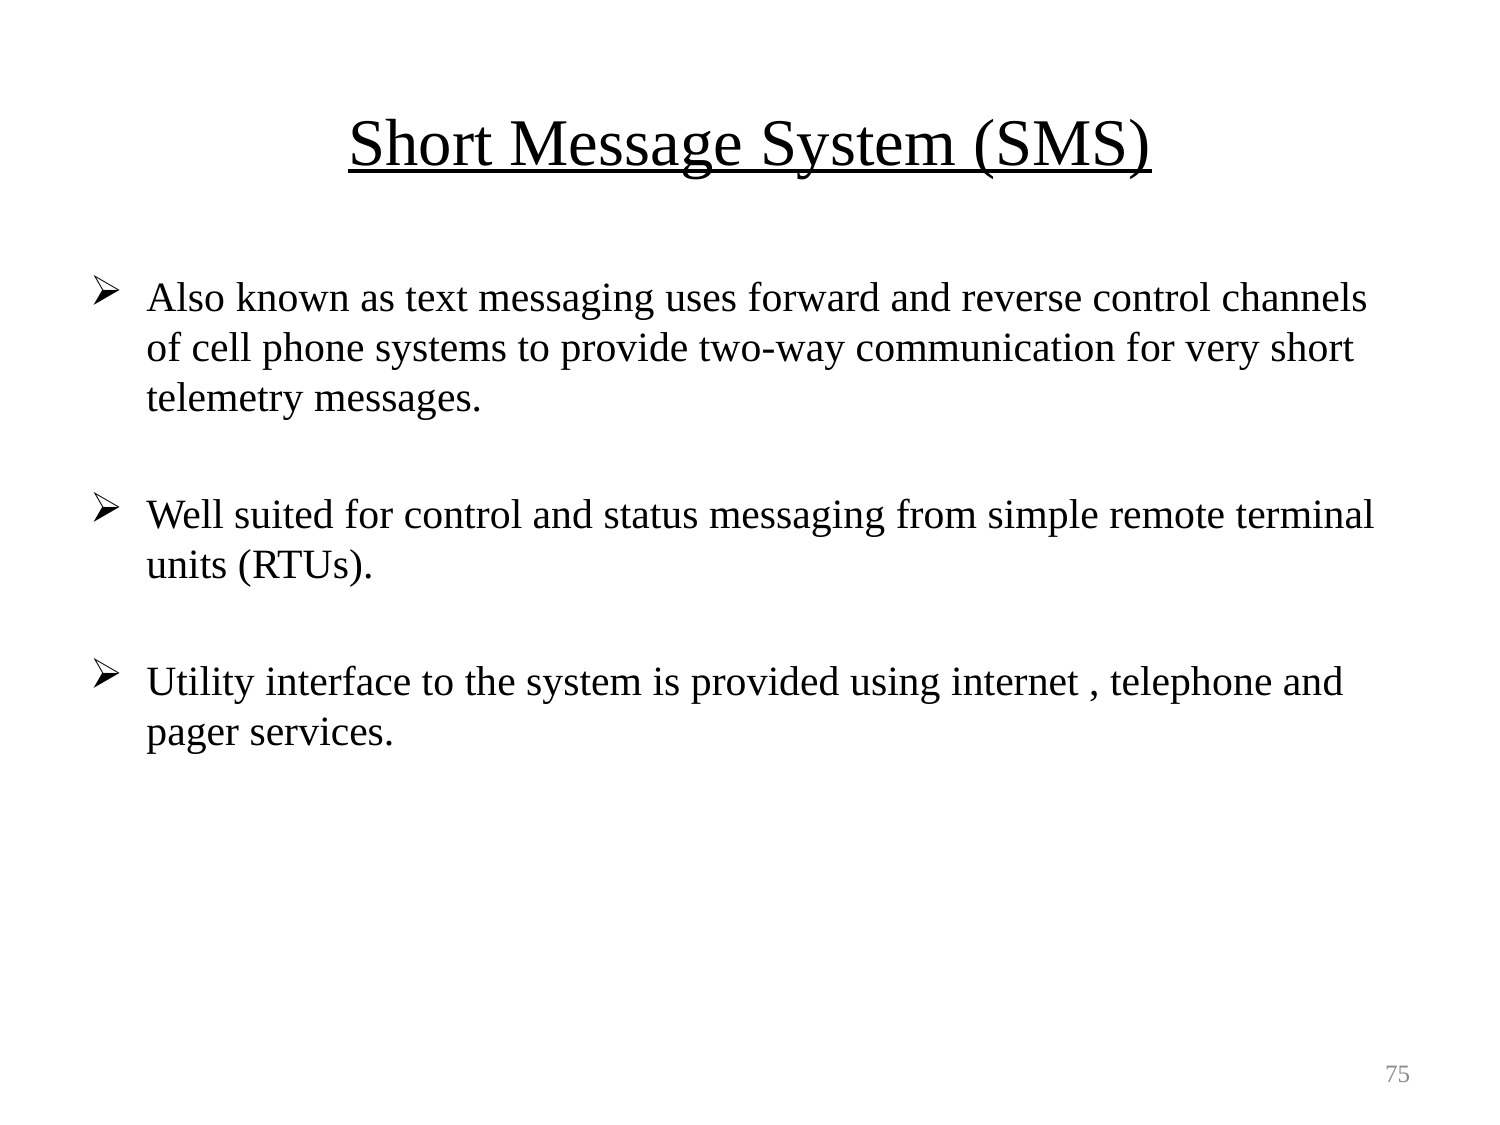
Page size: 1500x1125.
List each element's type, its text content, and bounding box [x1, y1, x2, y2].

title Short Message System (SMS) [75, 45, 1425, 233]
list Also known as text messaging uses forward and reverse control channels of cell phone systems to provide two-way communication for very short telemetry messages. Well suited for control and status messaging from simple remote terminal units (RTUs). Utility interface to the system is provided using internet , telephone and pager services. [75, 262, 1425, 1005]
slide_number 75 [1074, 1042, 1425, 1103]
